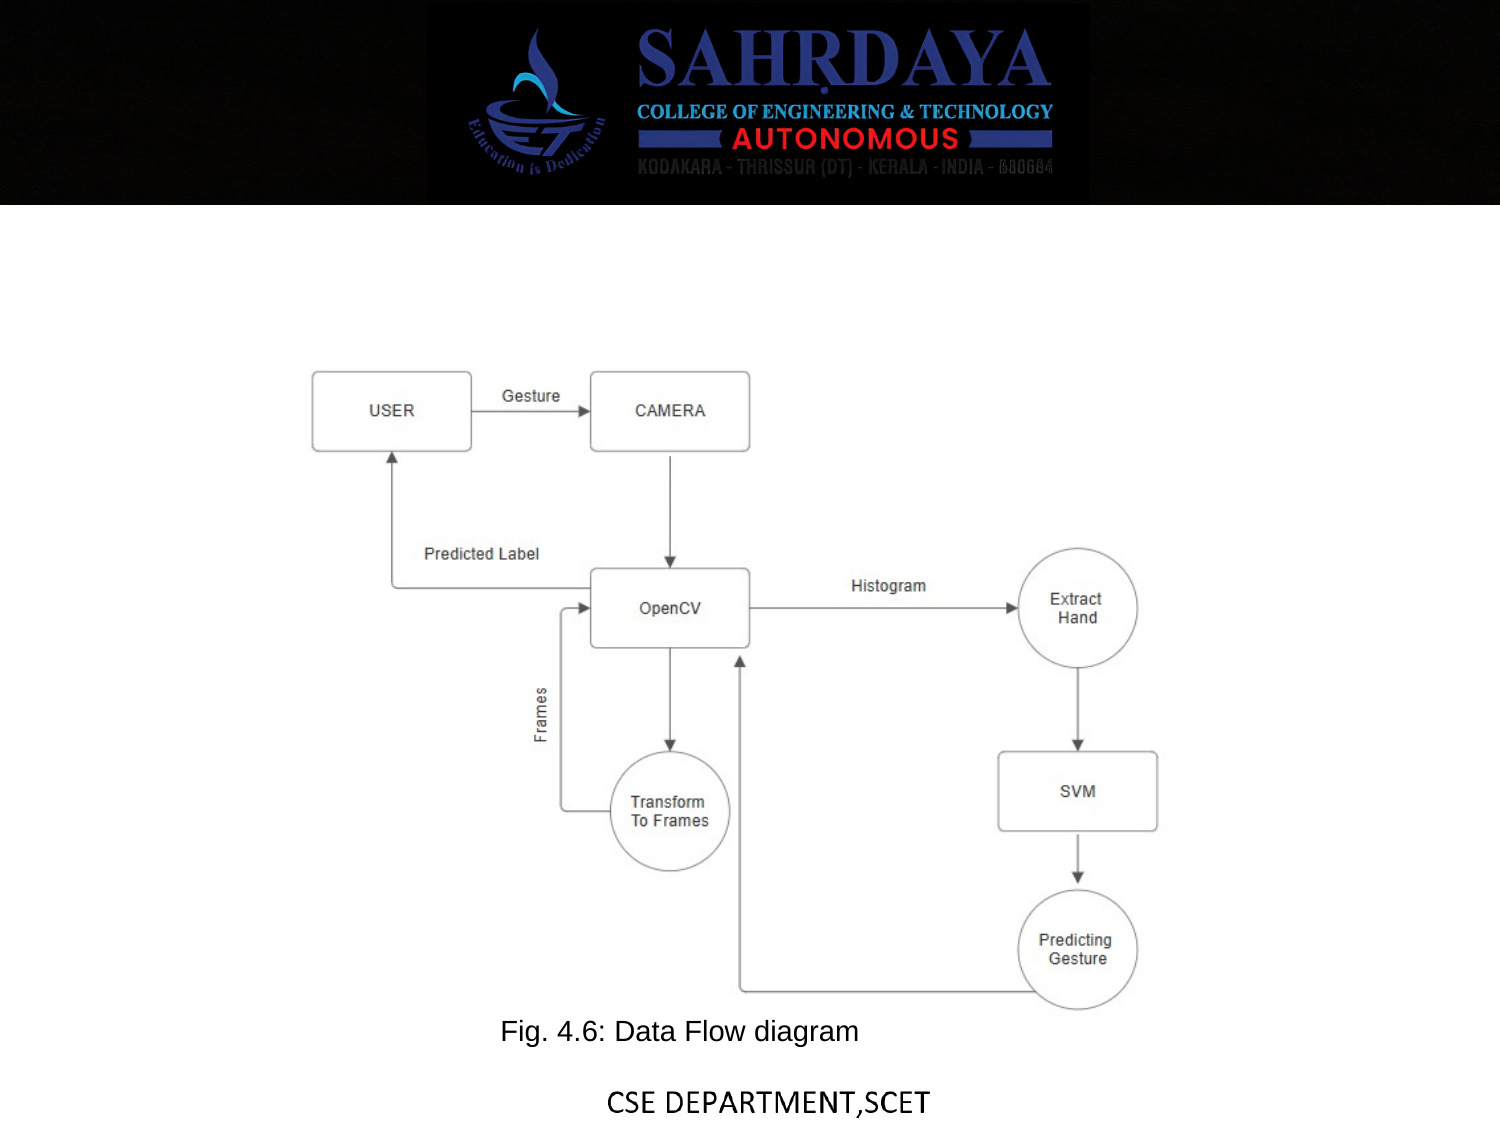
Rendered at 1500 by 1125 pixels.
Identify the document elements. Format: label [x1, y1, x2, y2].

picture [589, 1082, 955, 1125]
picture [0, 0, 1500, 206]
picture [263, 304, 1254, 1056]
